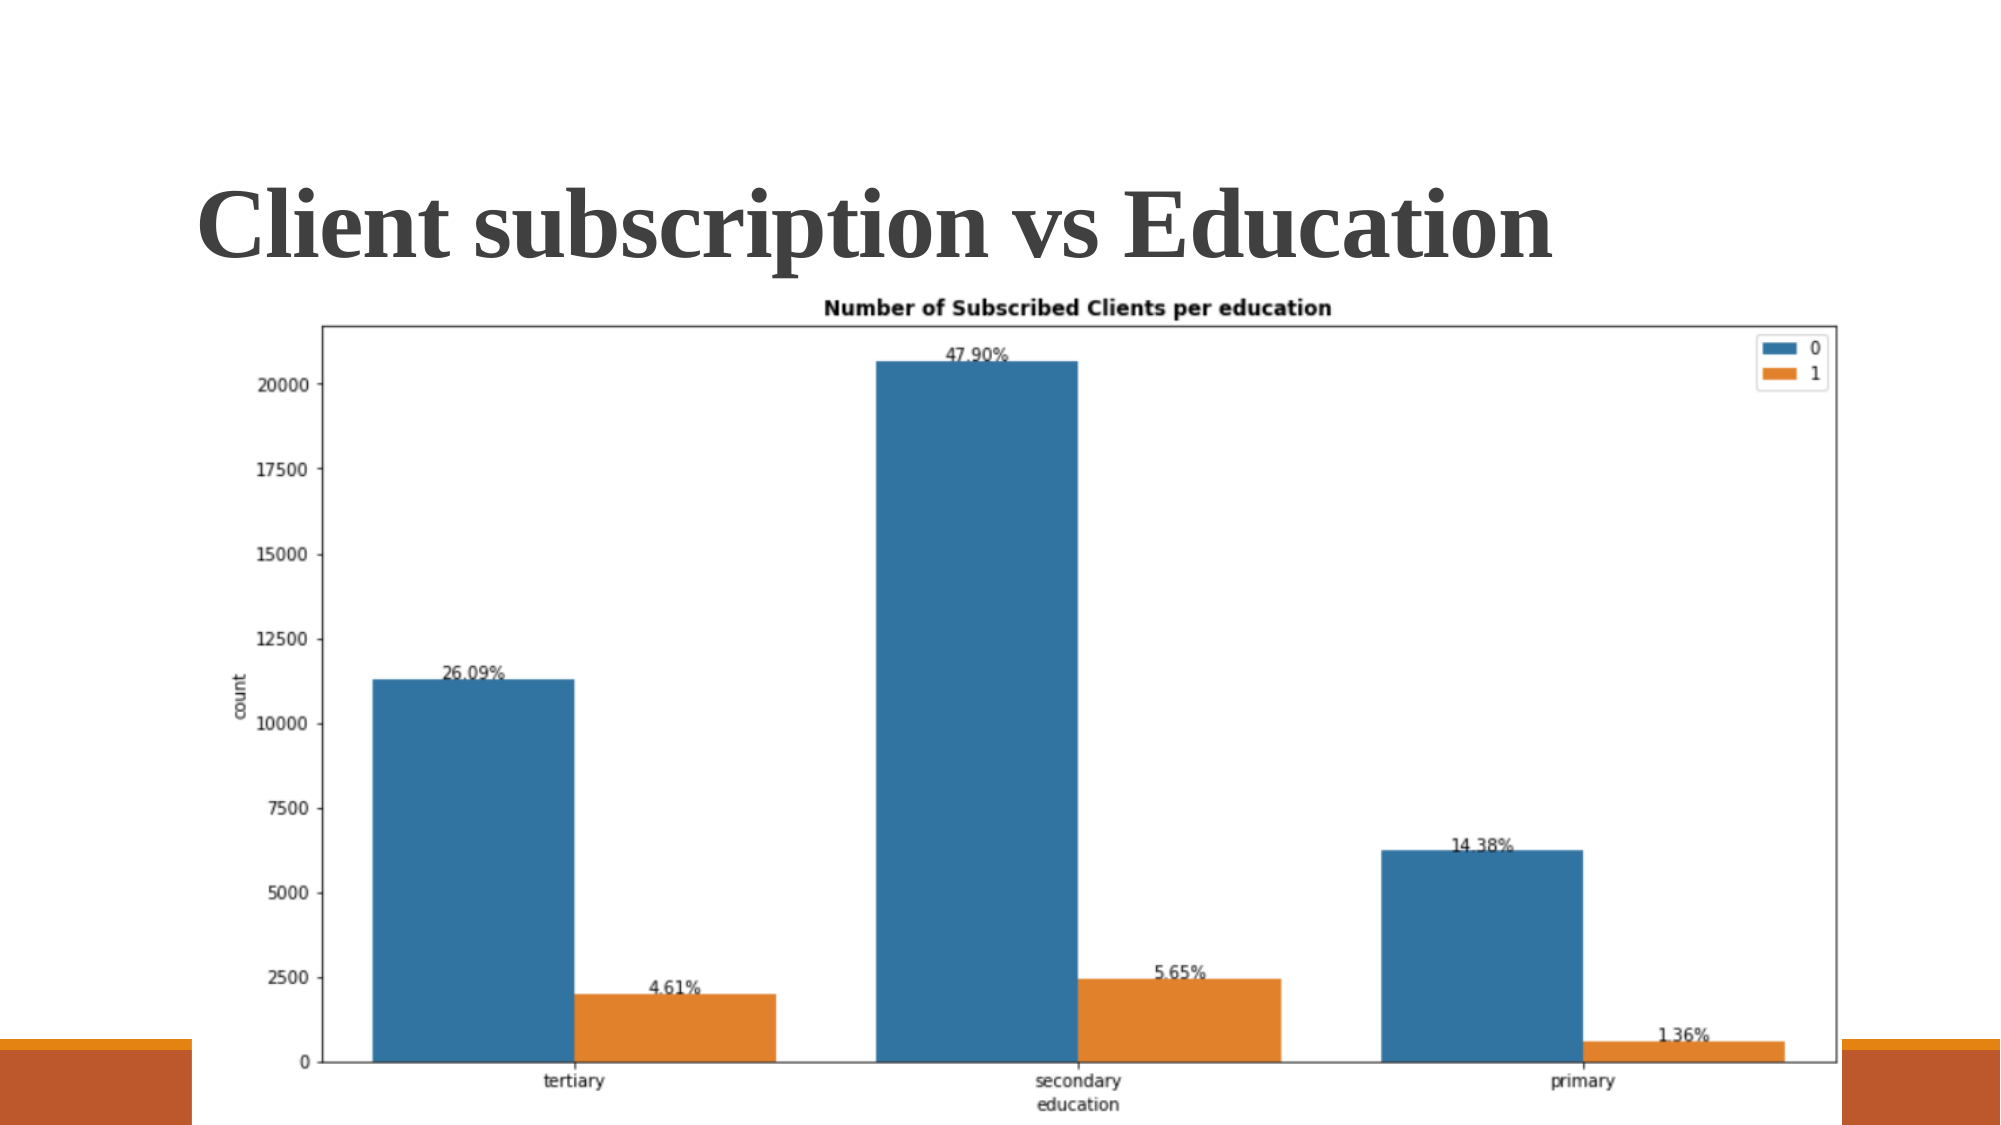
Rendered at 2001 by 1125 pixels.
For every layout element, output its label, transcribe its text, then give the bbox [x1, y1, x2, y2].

title Client subscription vs Education [180, 47, 1830, 285]
picture [191, 284, 1843, 1125]
